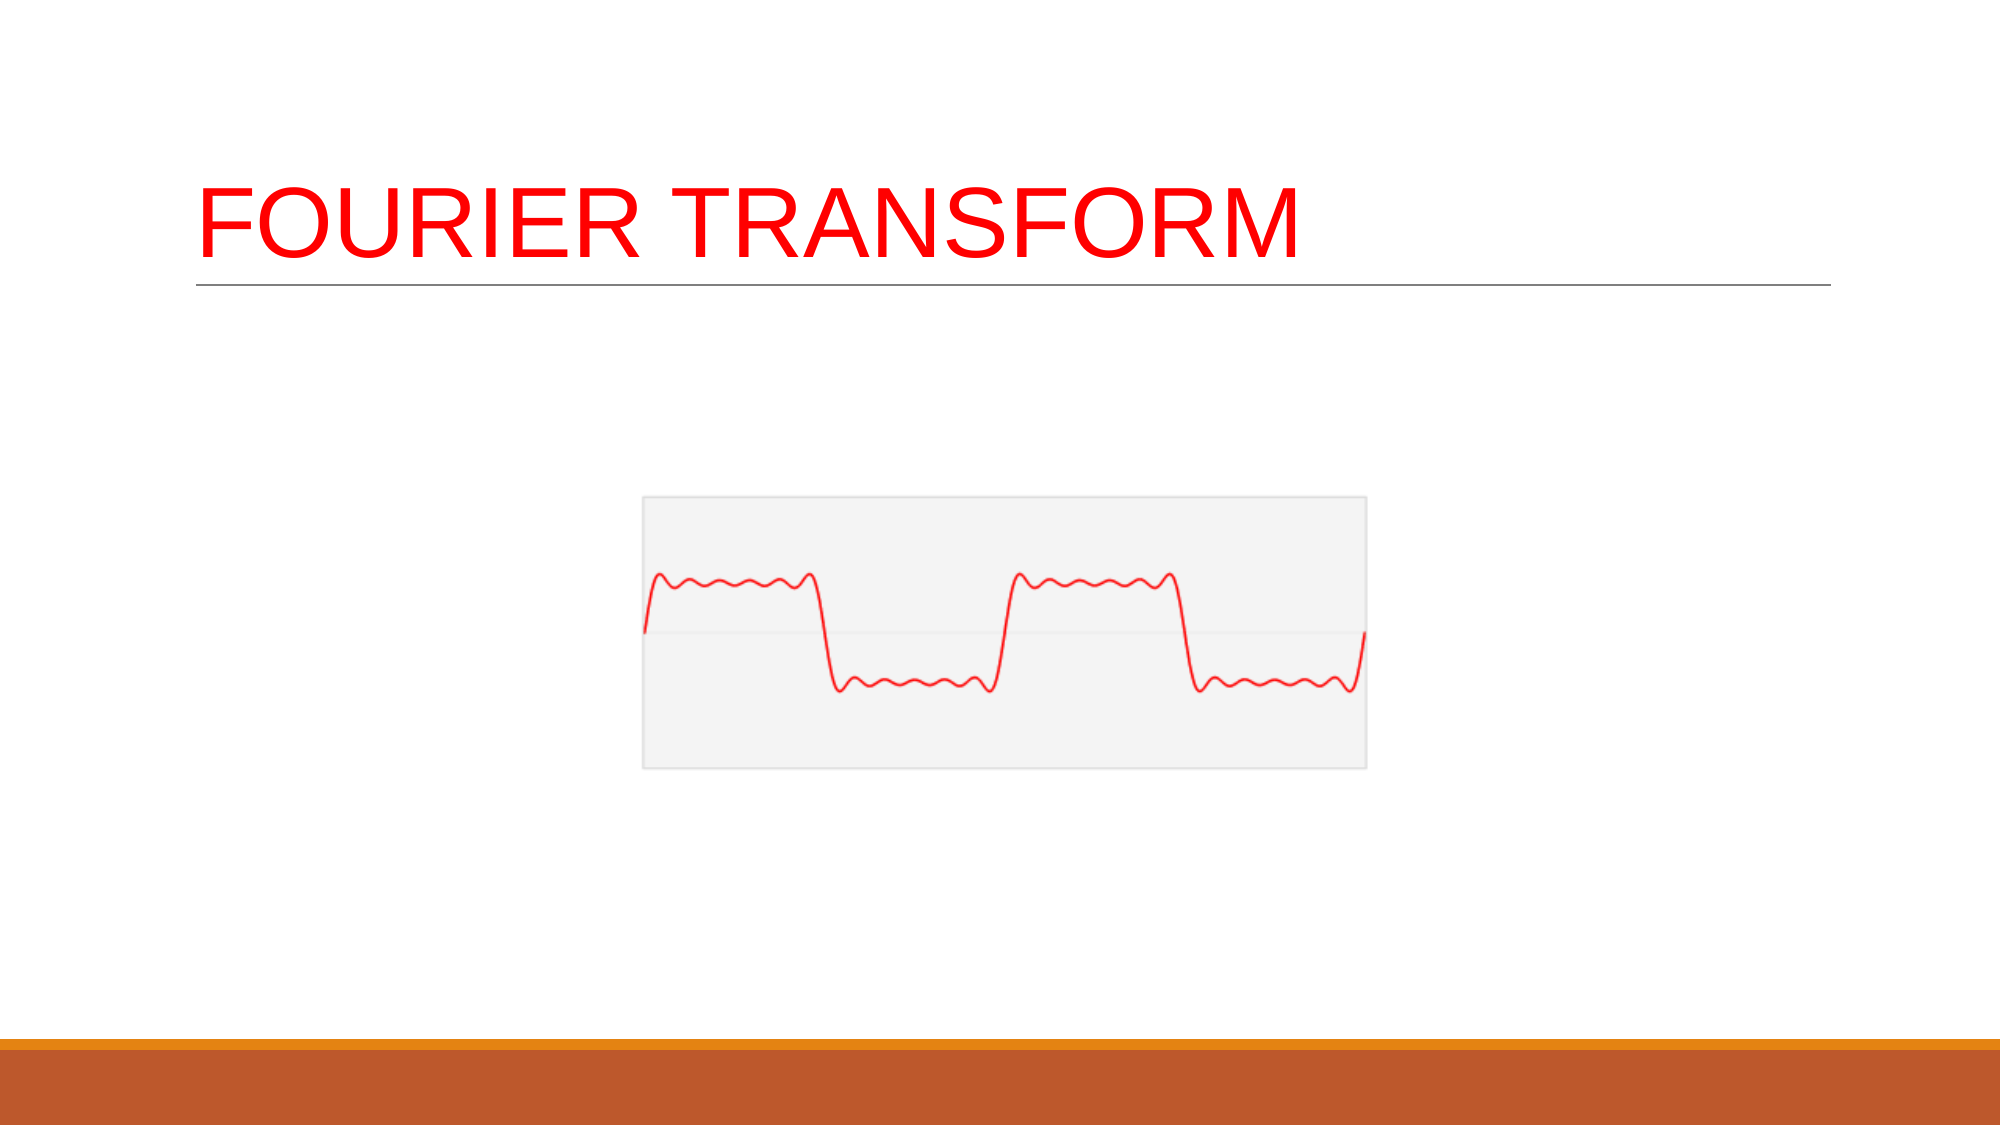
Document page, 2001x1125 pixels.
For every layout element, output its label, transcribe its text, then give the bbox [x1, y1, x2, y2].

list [614, 320, 1396, 946]
title FOURIER TRANSFORM [180, 47, 1830, 285]
